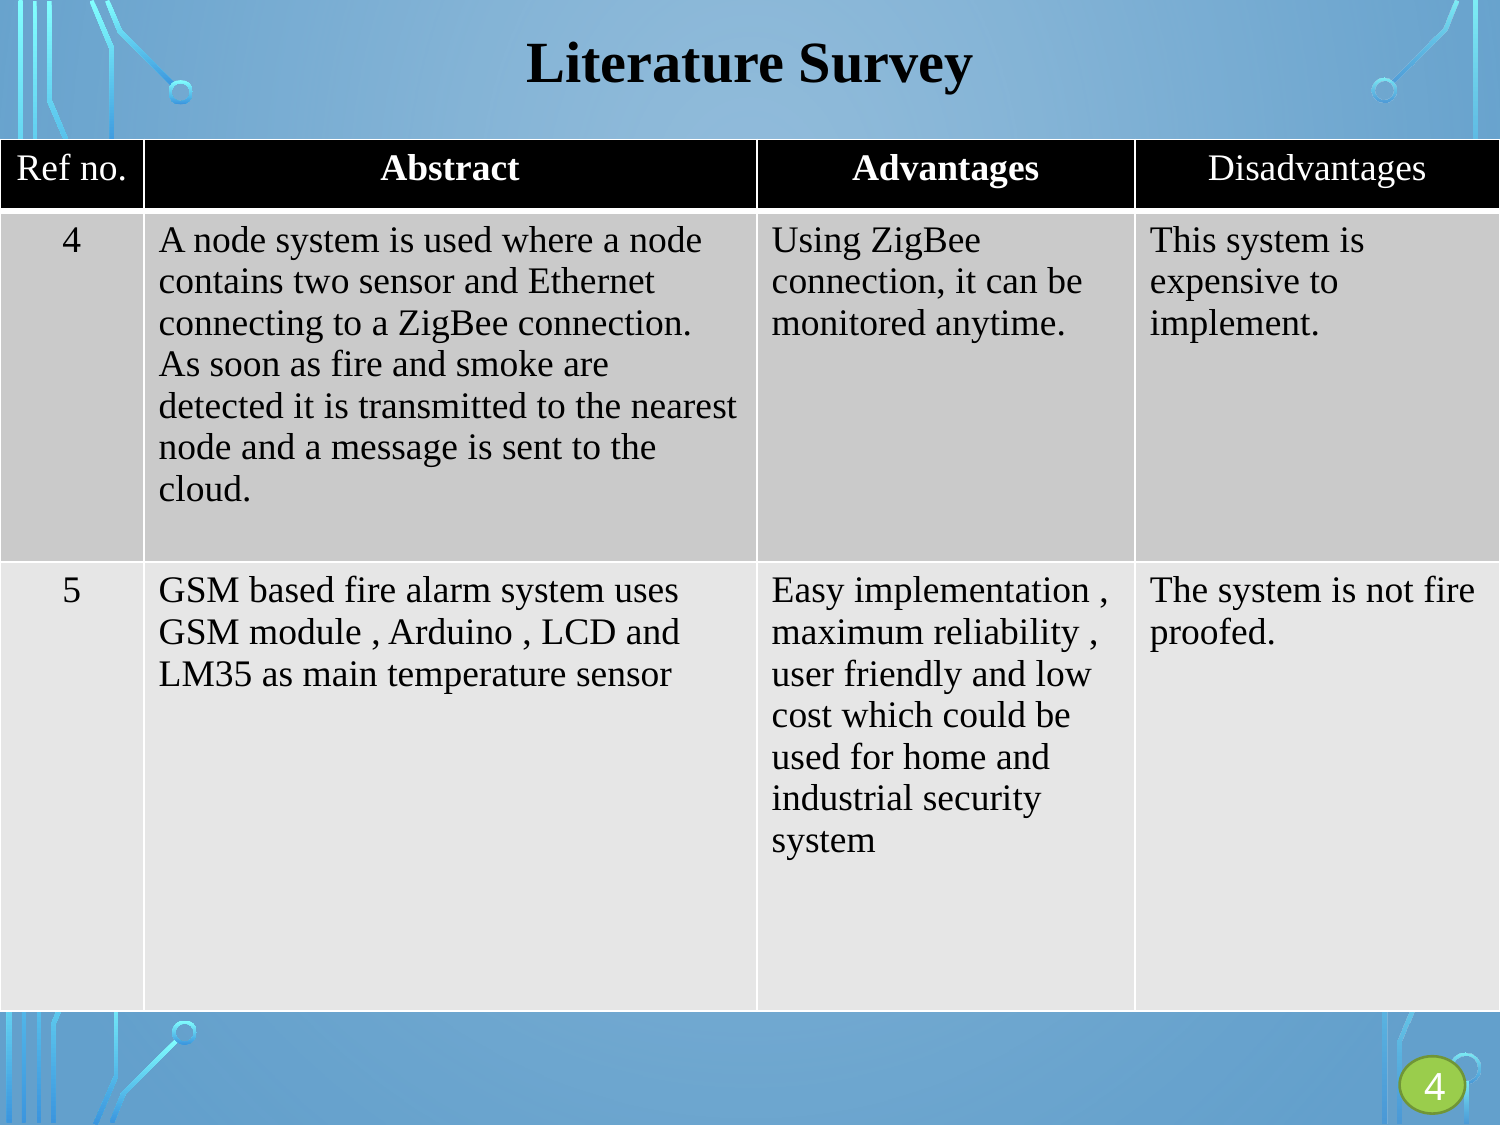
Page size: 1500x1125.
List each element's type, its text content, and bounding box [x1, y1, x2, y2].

table_header Disadvantages [1136, 140, 1499, 208]
table_cell GSM based fire alarm system uses GSM module , Arduino , LCD and LM35 as main temperature sensor [145, 563, 756, 1010]
table_cell The system is not fire proofed. [1136, 563, 1499, 1010]
table_header Advantages [758, 140, 1134, 208]
table_cell Using ZigBee connection, it can be monitored anytime. [758, 214, 1134, 561]
table_cell 4 [1, 214, 143, 561]
table_cell 5 [1, 563, 143, 1010]
table_cell Easy implementation , maximum reliability , user friendly and low cost which could be used for home and industrial security system [758, 563, 1134, 1010]
title Literature Survey [0, 0, 1500, 128]
table_cell This system is expensive to implement. [1136, 214, 1499, 561]
table_header Ref no. [1, 140, 143, 208]
table_header Abstract [145, 140, 756, 208]
table_cell A node system is used where a node contains two sensor and Ethernet connecting to a ZigBee connection. As soon as fire and smoke are detected it is transmitted to the nearest node and a message is sent to the cloud. [145, 214, 756, 561]
text_box 4 [1399, 1056, 1466, 1114]
